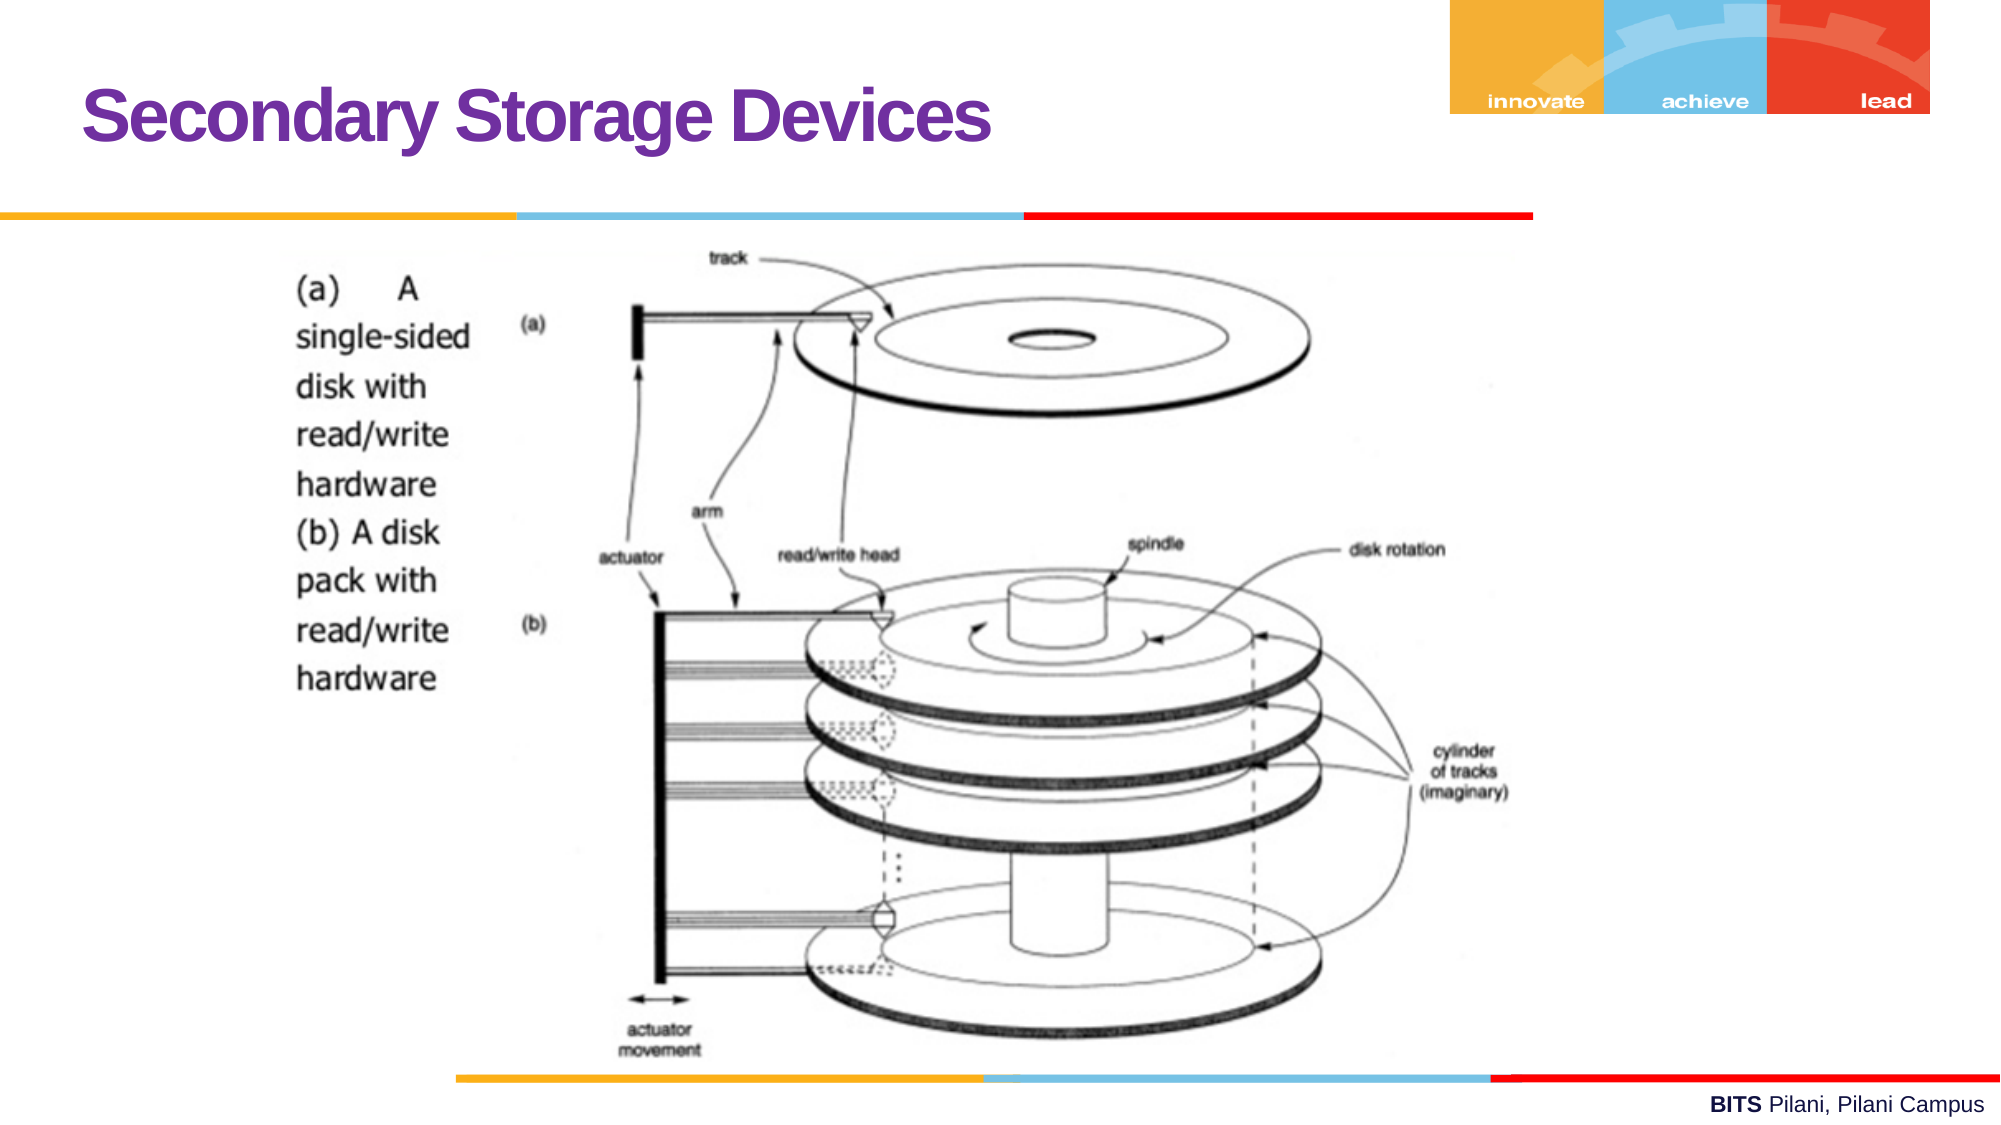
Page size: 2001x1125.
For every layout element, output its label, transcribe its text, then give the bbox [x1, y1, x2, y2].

picture [1449, 0, 1930, 114]
picture [279, 250, 1515, 1068]
list Secondary Storage Devices [66, 24, 1450, 213]
